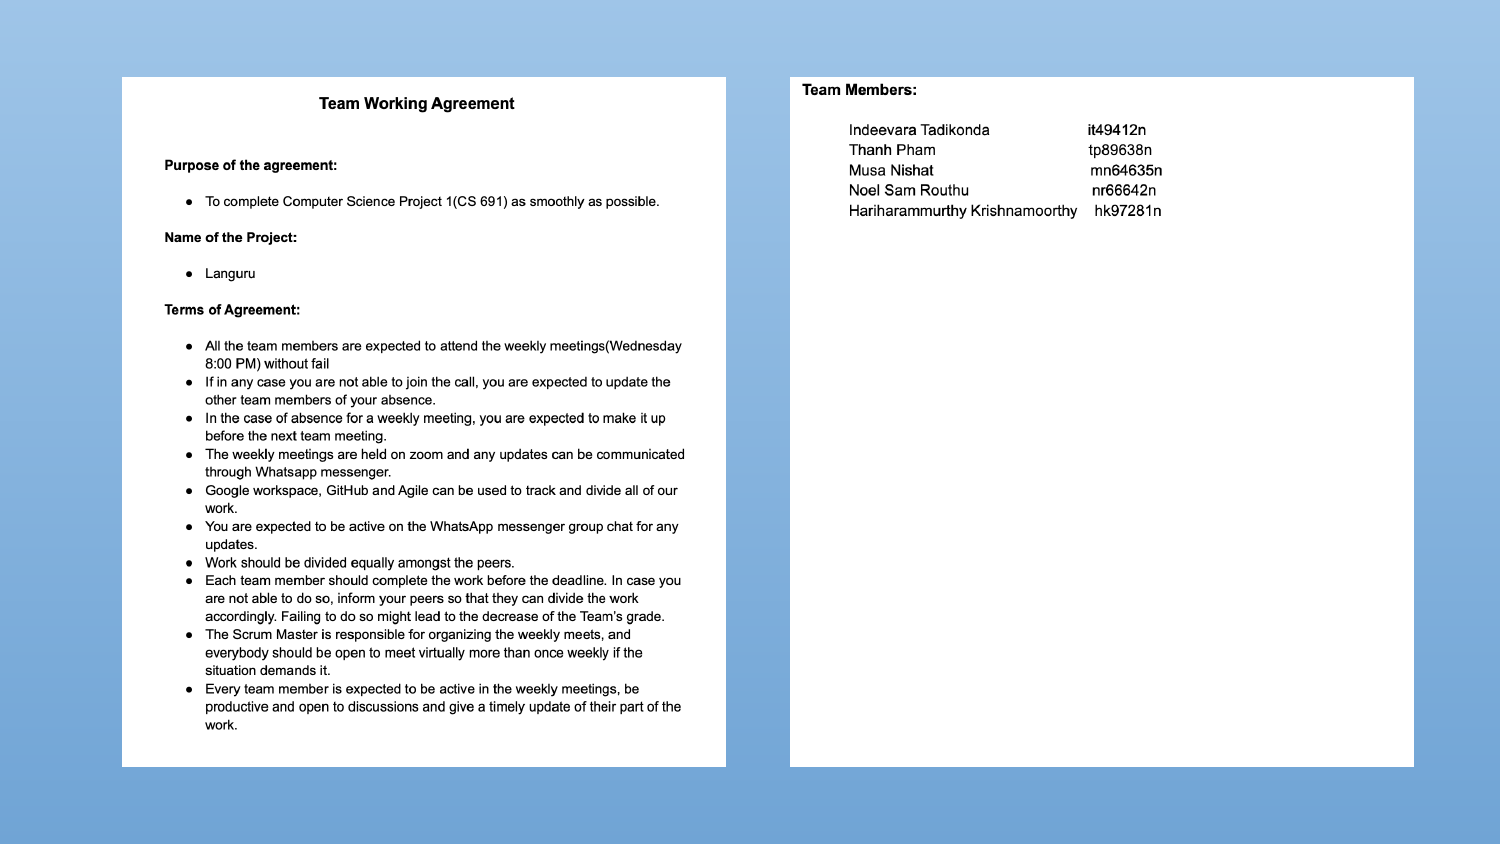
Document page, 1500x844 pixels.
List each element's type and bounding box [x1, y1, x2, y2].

picture [790, 77, 1414, 767]
picture [122, 77, 726, 767]
